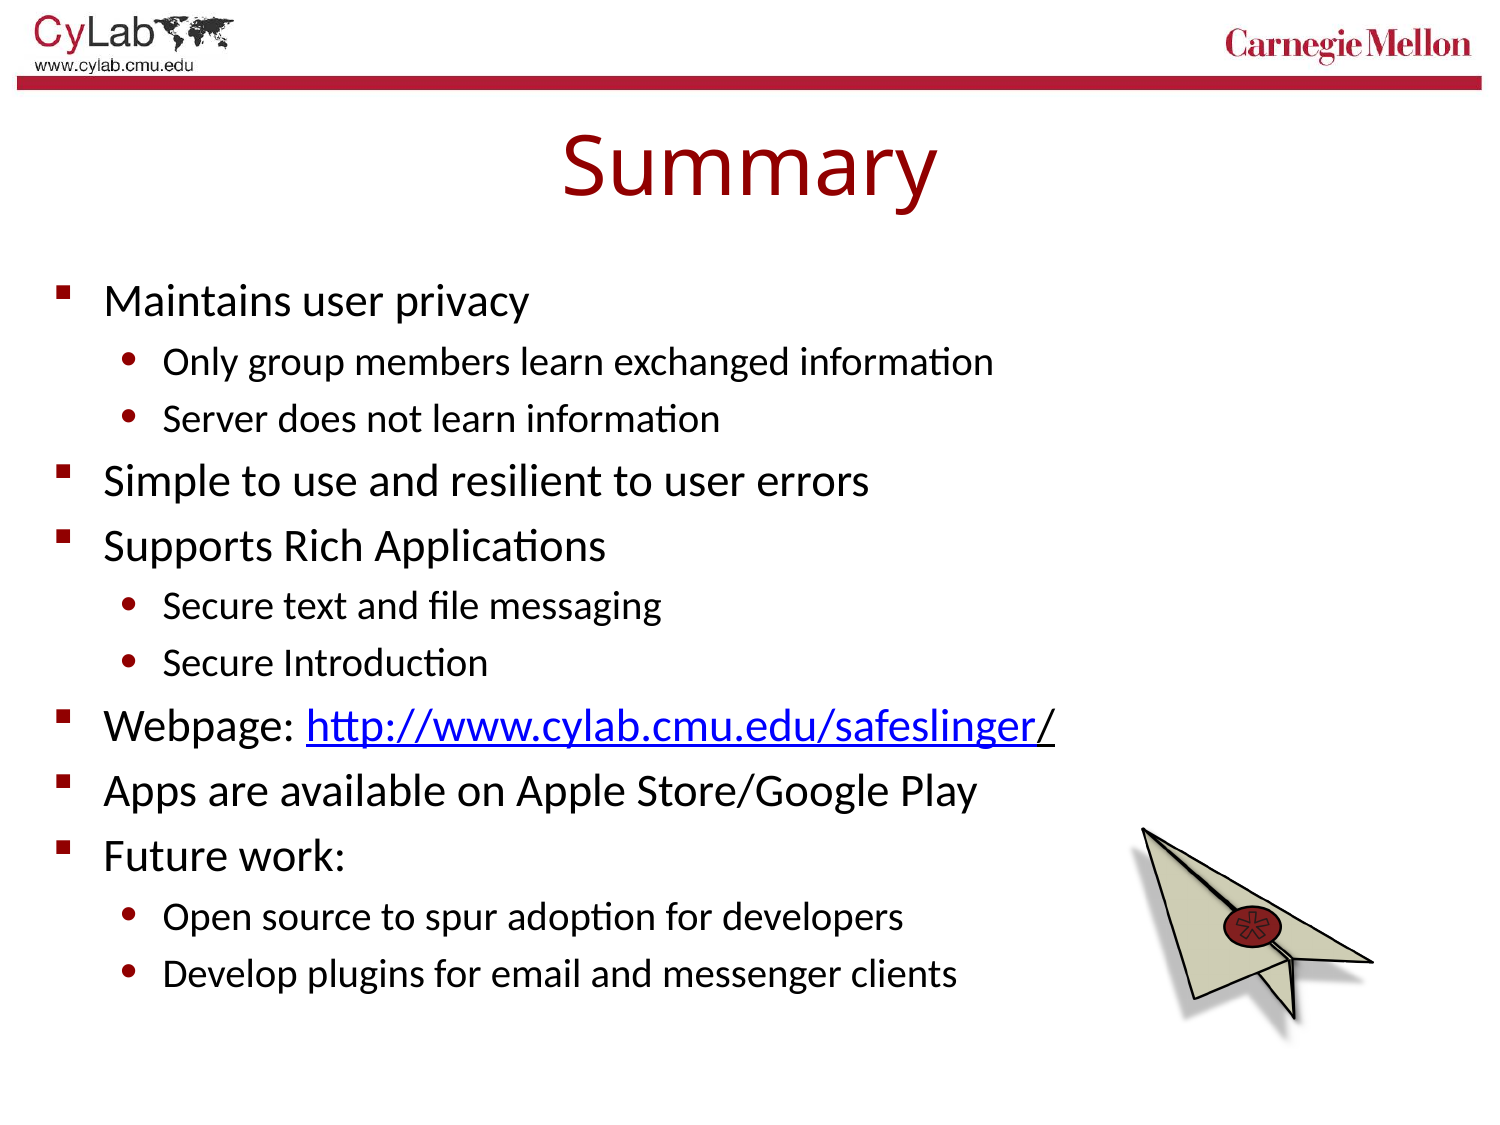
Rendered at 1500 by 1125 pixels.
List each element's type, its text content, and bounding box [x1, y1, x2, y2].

list Maintains user privacy Only group members learn exchanged information Server does not learn information Simple to use and resilient to user errors Supports Rich Applications Secure text and file messaging Secure Introduction Webpage: http://www.cylab.cmu.edu/safeslinger/ Apps are available on Apple Store/Google Play Future work: Open source to spur adoption for developers Develop plugins for email and messenger clients [37, 262, 1463, 1013]
picture [1124, 799, 1376, 1051]
title Summary [0, 87, 1500, 238]
picture [0, 0, 1500, 87]
